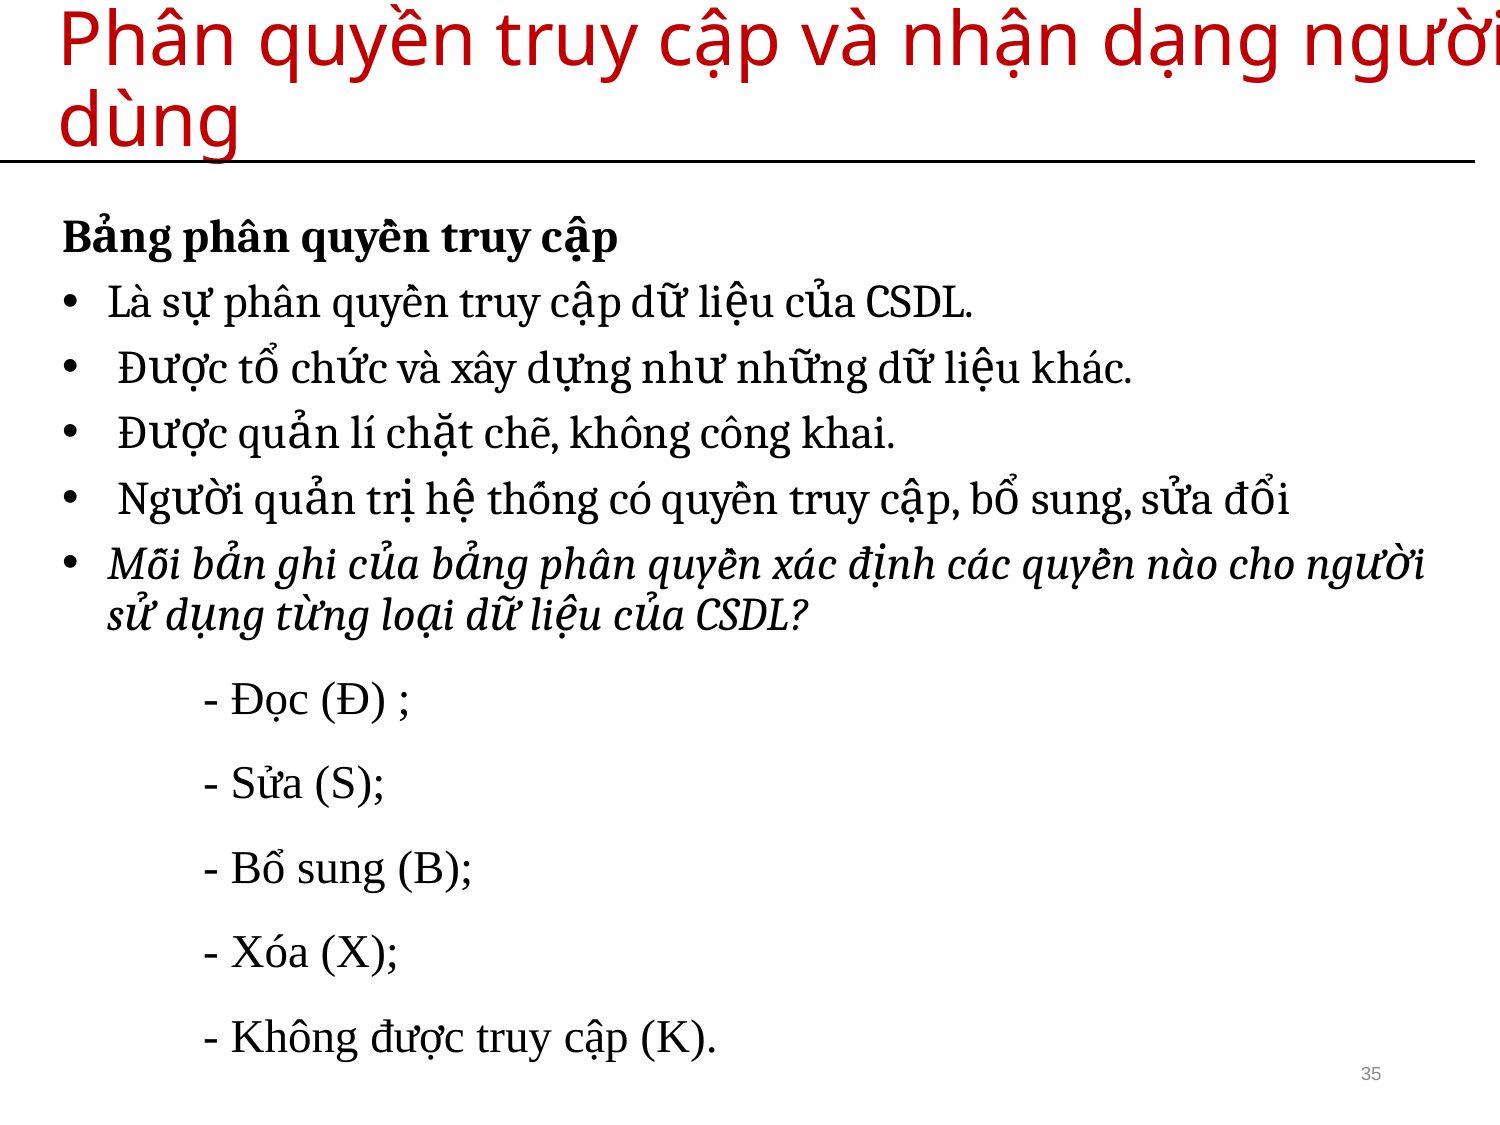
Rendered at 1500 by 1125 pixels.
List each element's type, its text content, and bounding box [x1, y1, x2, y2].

slide_number 35 [1059, 1042, 1397, 1103]
list Bảng phân quyền truy cập Là sự phân quyền truy cập dữ liệu của CSDL. Được tổ chức và xây dựng như những dữ liệu khác. Được quản lí chặt chẽ, không công khai. Người quản trị hệ thống có quyền truy cập, bổ sung, sửa đổi Mỗi bản ghi của bảng phân quyền xác định các quyền nào cho người sử dụng từng loại dữ liệu của CSDL? - Đọc (Đ) ; - Sửa (S); - Bổ sung (B); - Xóa (X); - Không được truy cập (K). [47, 204, 1456, 1070]
title Phân quyền truy cập và nhận dạng người dùng [42, 0, 1500, 163]
